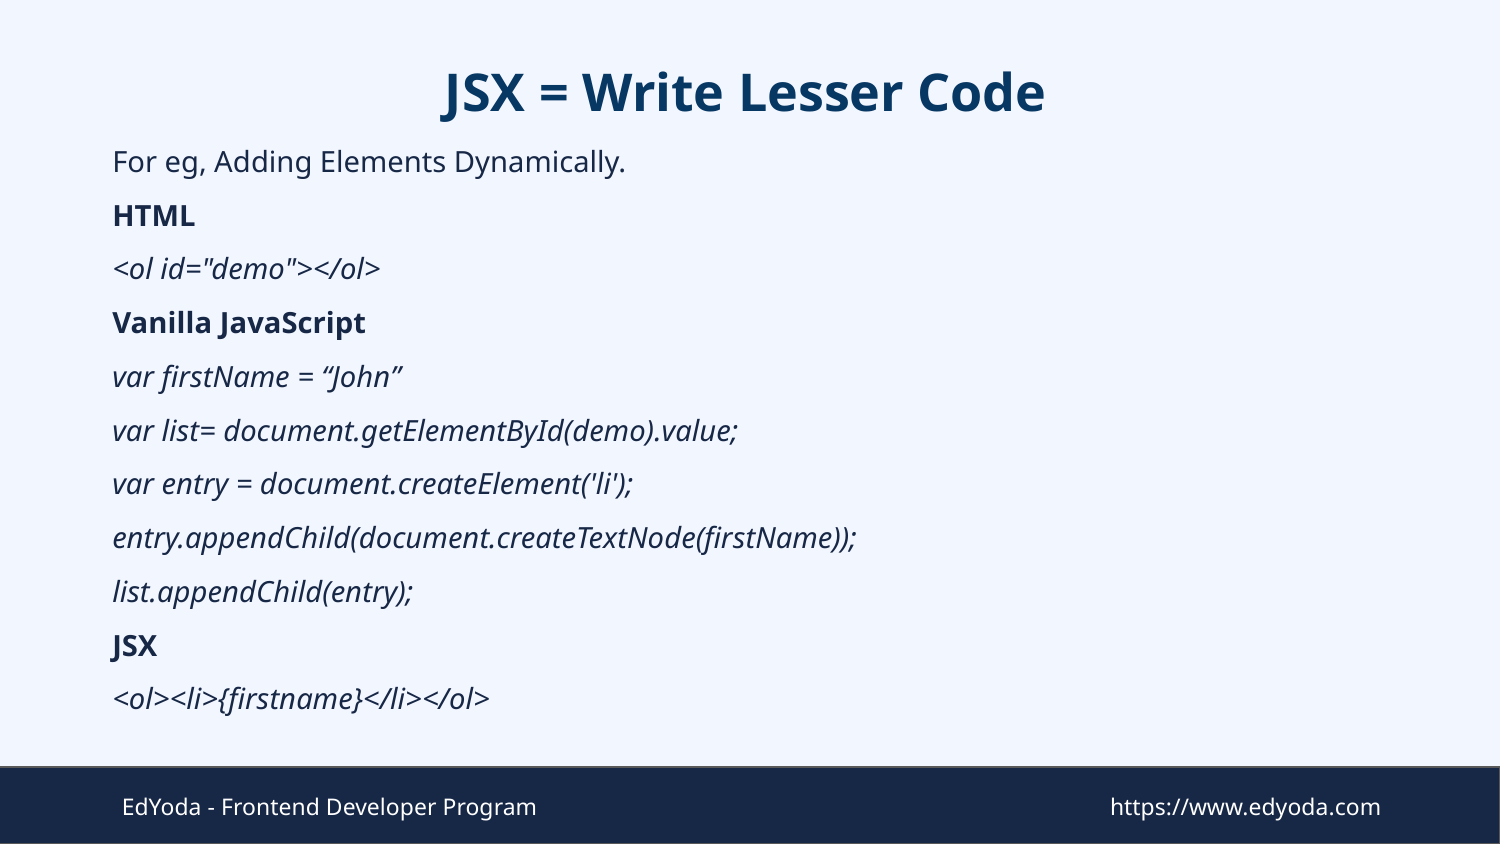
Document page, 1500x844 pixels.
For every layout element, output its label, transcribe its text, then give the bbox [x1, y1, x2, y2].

text_box [0, 767, 1500, 844]
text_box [106, 776, 1398, 834]
title JSX = Write Lesser Code [29, 35, 1462, 148]
text_box For eg, Adding Elements Dynamically. HTML <ol id="demo"></ol> Vanilla JavaScript var firstName = “John” var list= document.getElementById(demo).value; var entry = document.createElement('li'); entry.appendChild(document.createTextNode(firstName)); list.appendChild(entry); JSX <ol><li>{firstname}</li></ol> [97, 122, 1397, 686]
